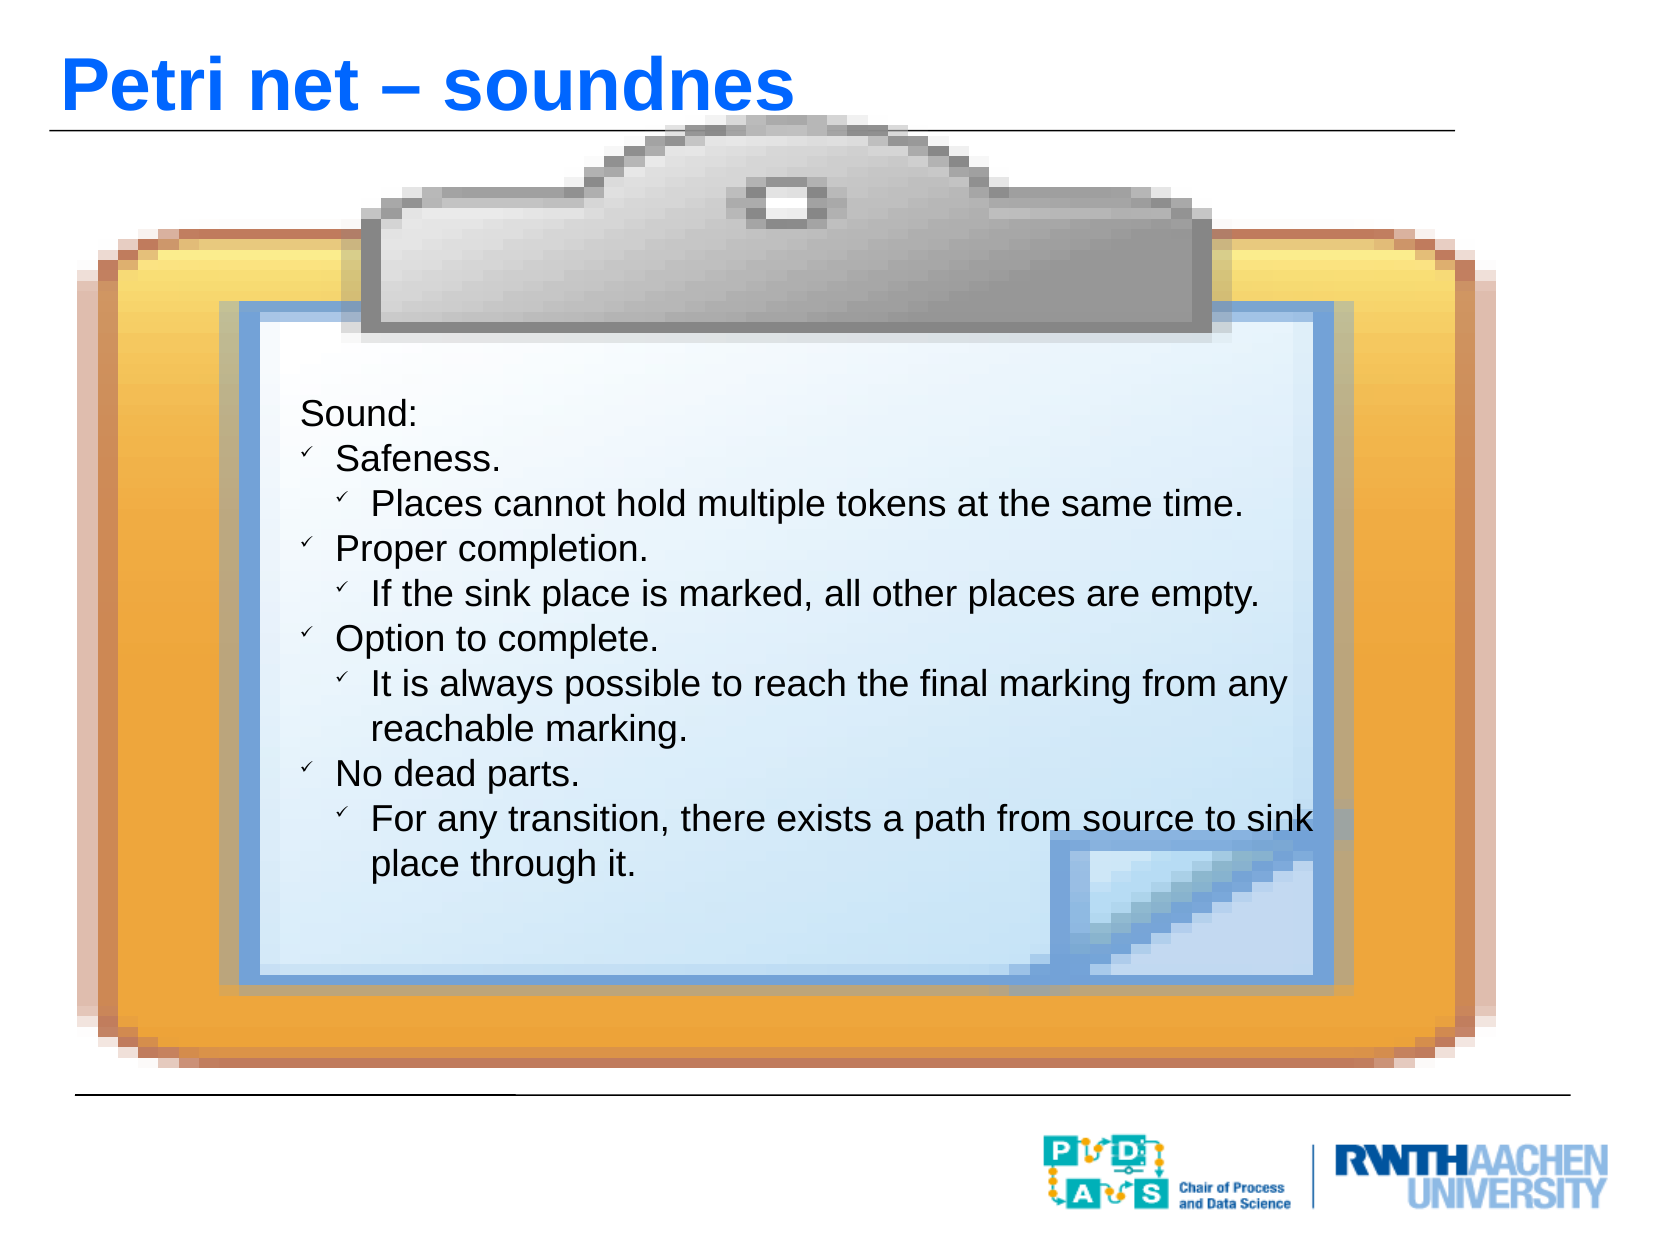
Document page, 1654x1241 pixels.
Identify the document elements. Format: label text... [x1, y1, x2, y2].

picture [0, 74, 1654, 1241]
text_box Petri net – soundnes [60, 30, 1549, 72]
